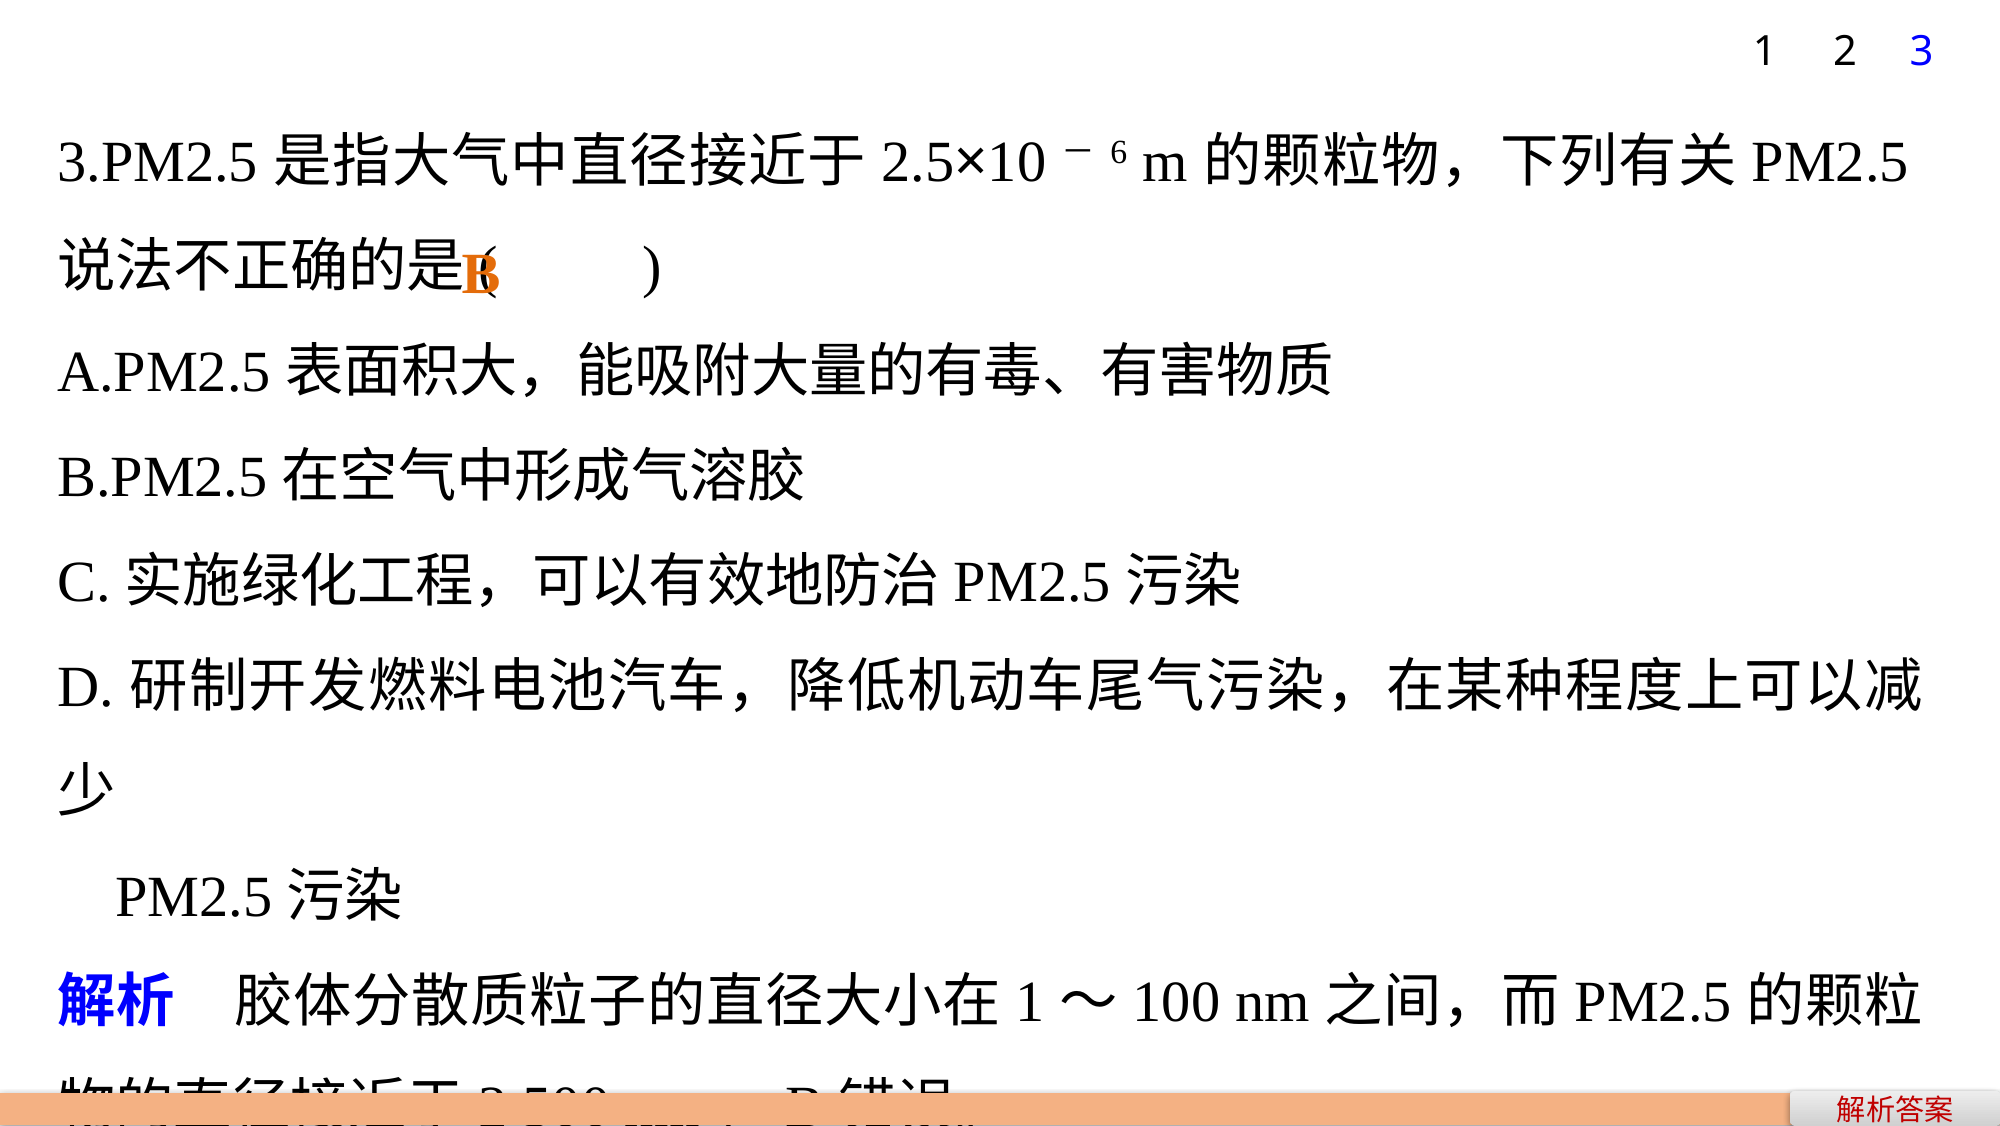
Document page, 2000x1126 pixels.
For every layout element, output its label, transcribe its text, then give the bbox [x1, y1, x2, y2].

text_box 1 [1732, 1, 1798, 97]
text_box [0, 1092, 1787, 1126]
text_box 2 [1814, 1, 1876, 97]
text_box 3 [1893, 1, 1951, 97]
text_box 解析答案 [1788, 1089, 2000, 1126]
text_box B [446, 192, 516, 313]
text_box 3.PM2.5是指大气中直径接近于2.5×10－6 m的颗粒物，下列有关PM2.5说法不正确的是( ) A.PM2.5表面积大，能吸附大量的有毒、有害物质 B.PM2.5在空气中形成气溶胶 C.实施绿化工程，可以有效地防治PM2.5污染 D.研制开发燃料电池汽车，降低机动车尾气污染，在某种程度上可以减少 PM2.5污染 解析 胶体分散质粒子的直径大小在1～100 nm之间，而PM2.5的颗粒物的直径接近于2 500 nm，B错误。 [37, 78, 1943, 1091]
